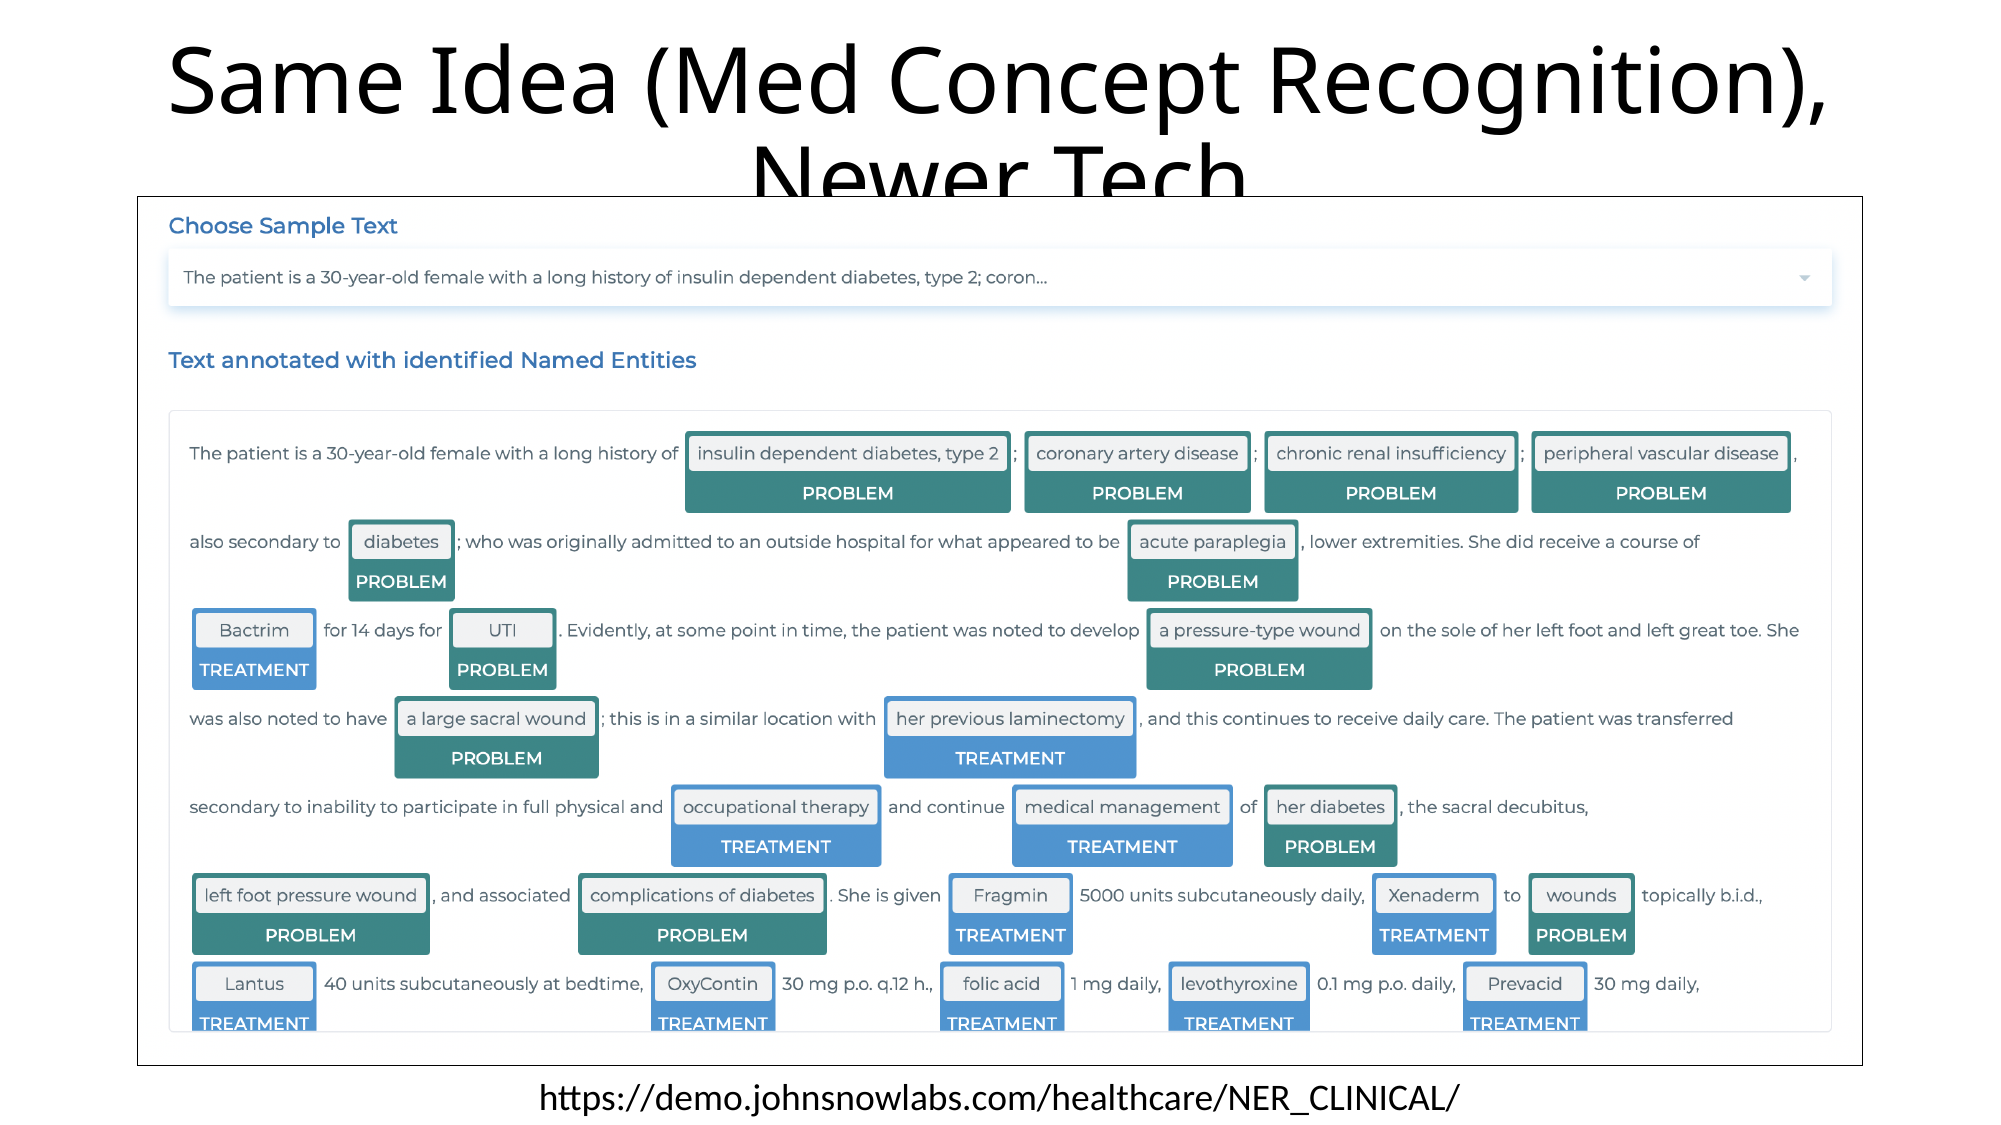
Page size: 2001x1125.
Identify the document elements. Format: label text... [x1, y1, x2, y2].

picture [137, 196, 1863, 1065]
text_box https://demo.johnsnowlabs.com/healthcare/NER_CLINICAL/ [499, 1065, 1501, 1125]
title Same Idea (Med Concept Recognition), Newer Tech [0, 27, 2000, 245]
